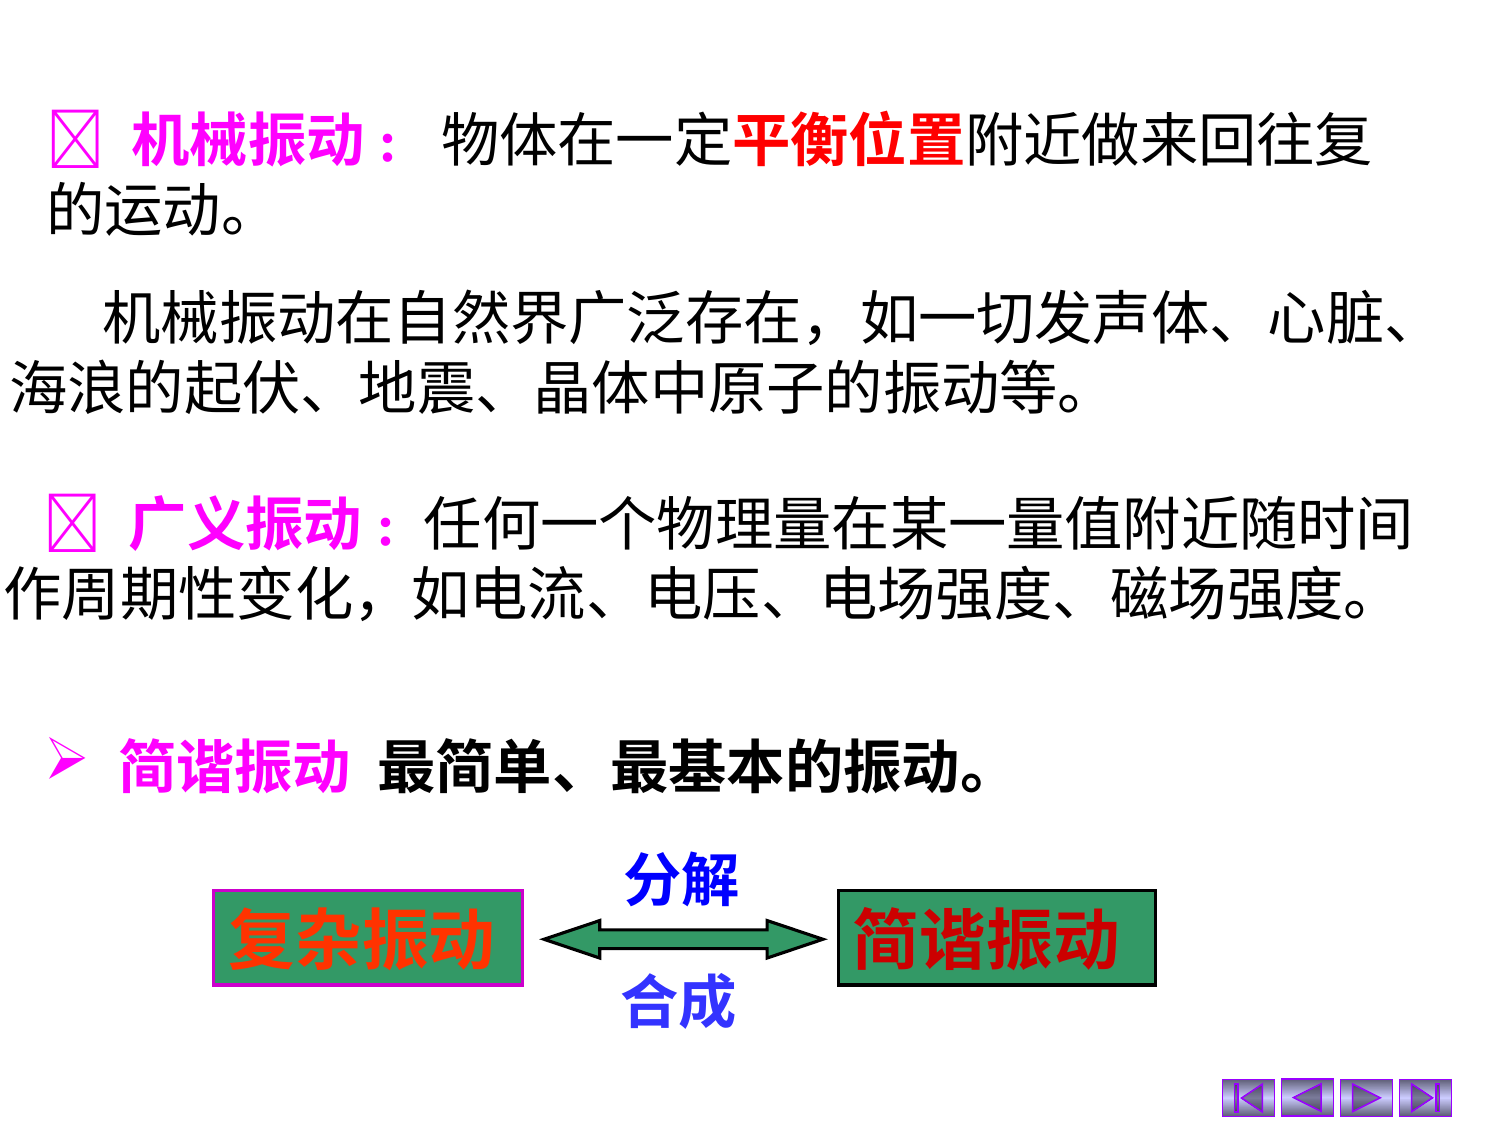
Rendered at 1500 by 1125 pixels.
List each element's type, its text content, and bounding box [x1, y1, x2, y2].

text_box 简谐振动 最简单、最基本的振动。 [29, 723, 1180, 808]
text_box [213, 835, 1157, 1044]
text_box 机械振动在自然界广泛存在，如一切发声体、心脏、海浪的起伏、地震、晶体中原子的振动等。 [0, 273, 1436, 429]
text_box  广义振动: 任何一个物理量在某一量值附近随时间作周期性变化，如电流、电压、电场强度、磁场强度。 [0, 479, 1474, 635]
text_box  机械振动: 物体在一定平衡位置附近做来回往复的运动。 [31, 95, 1446, 251]
